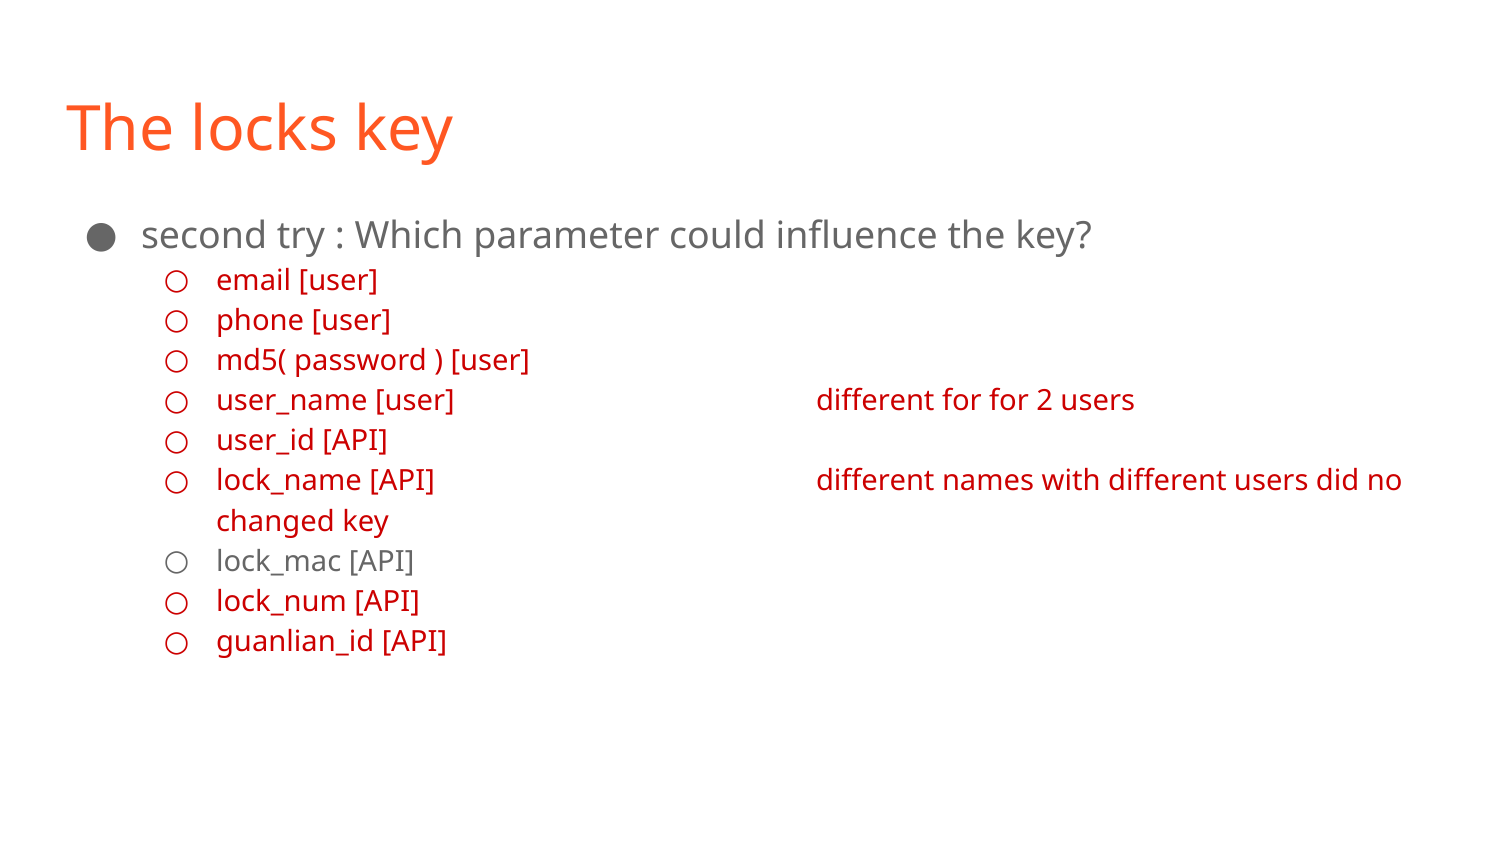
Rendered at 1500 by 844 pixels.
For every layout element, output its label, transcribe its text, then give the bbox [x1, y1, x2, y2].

list second try : Which parameter could influence the key? email [user] phone [user] md5( password ) [user] user_name [user] different for for 2 users user_id [API] lock_name [API] different names with different users did no changed key lock_mac [API] lock_num [API] guanlian_id [API] [51, 189, 1449, 750]
title The locks key [51, 72, 1449, 167]
